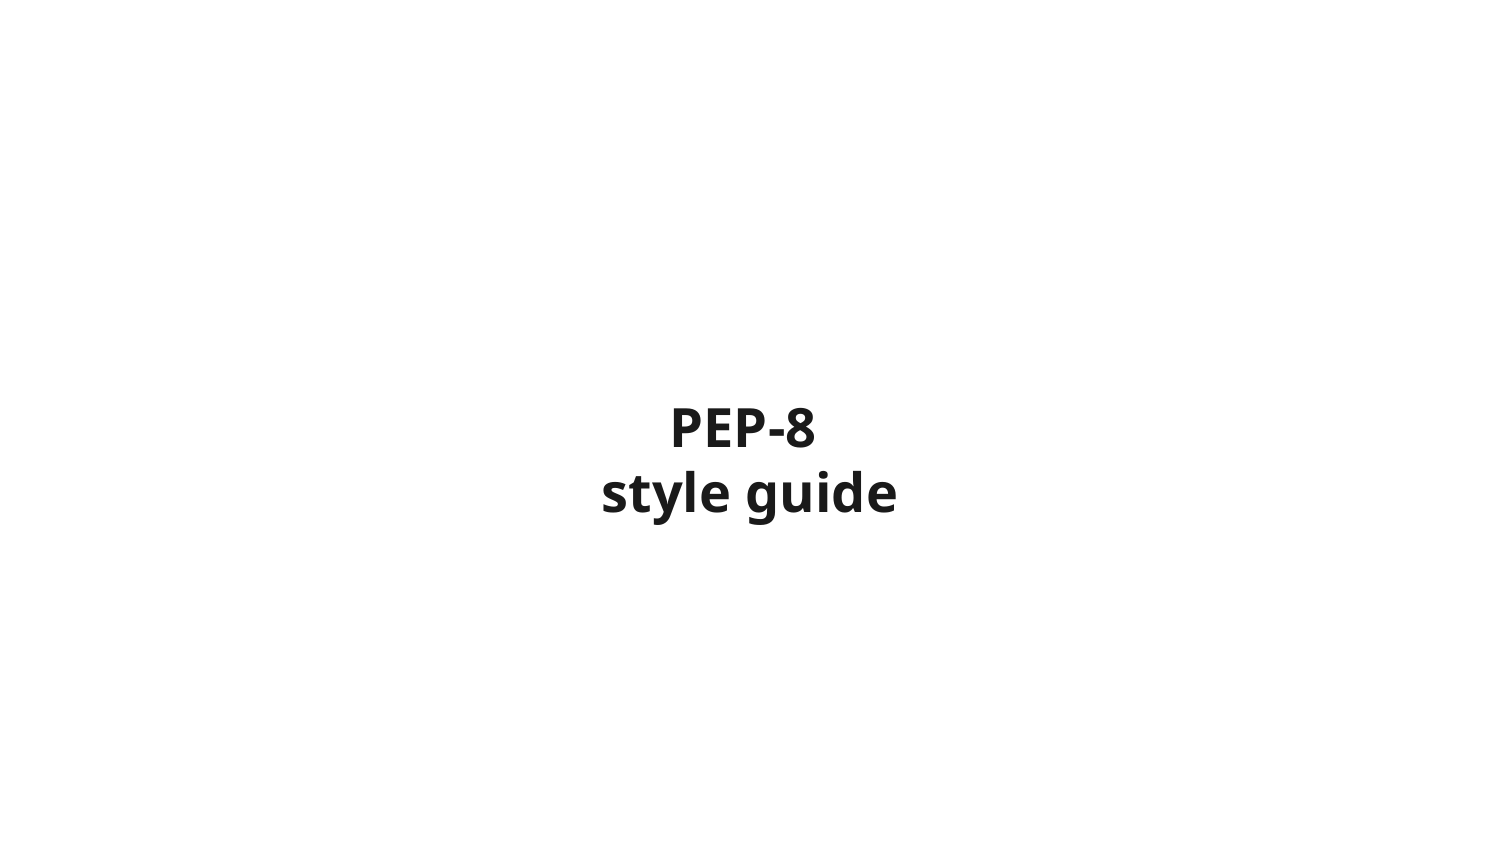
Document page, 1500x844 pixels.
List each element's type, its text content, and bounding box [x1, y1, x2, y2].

text_box PEP-8 style guide [119, 377, 1381, 466]
